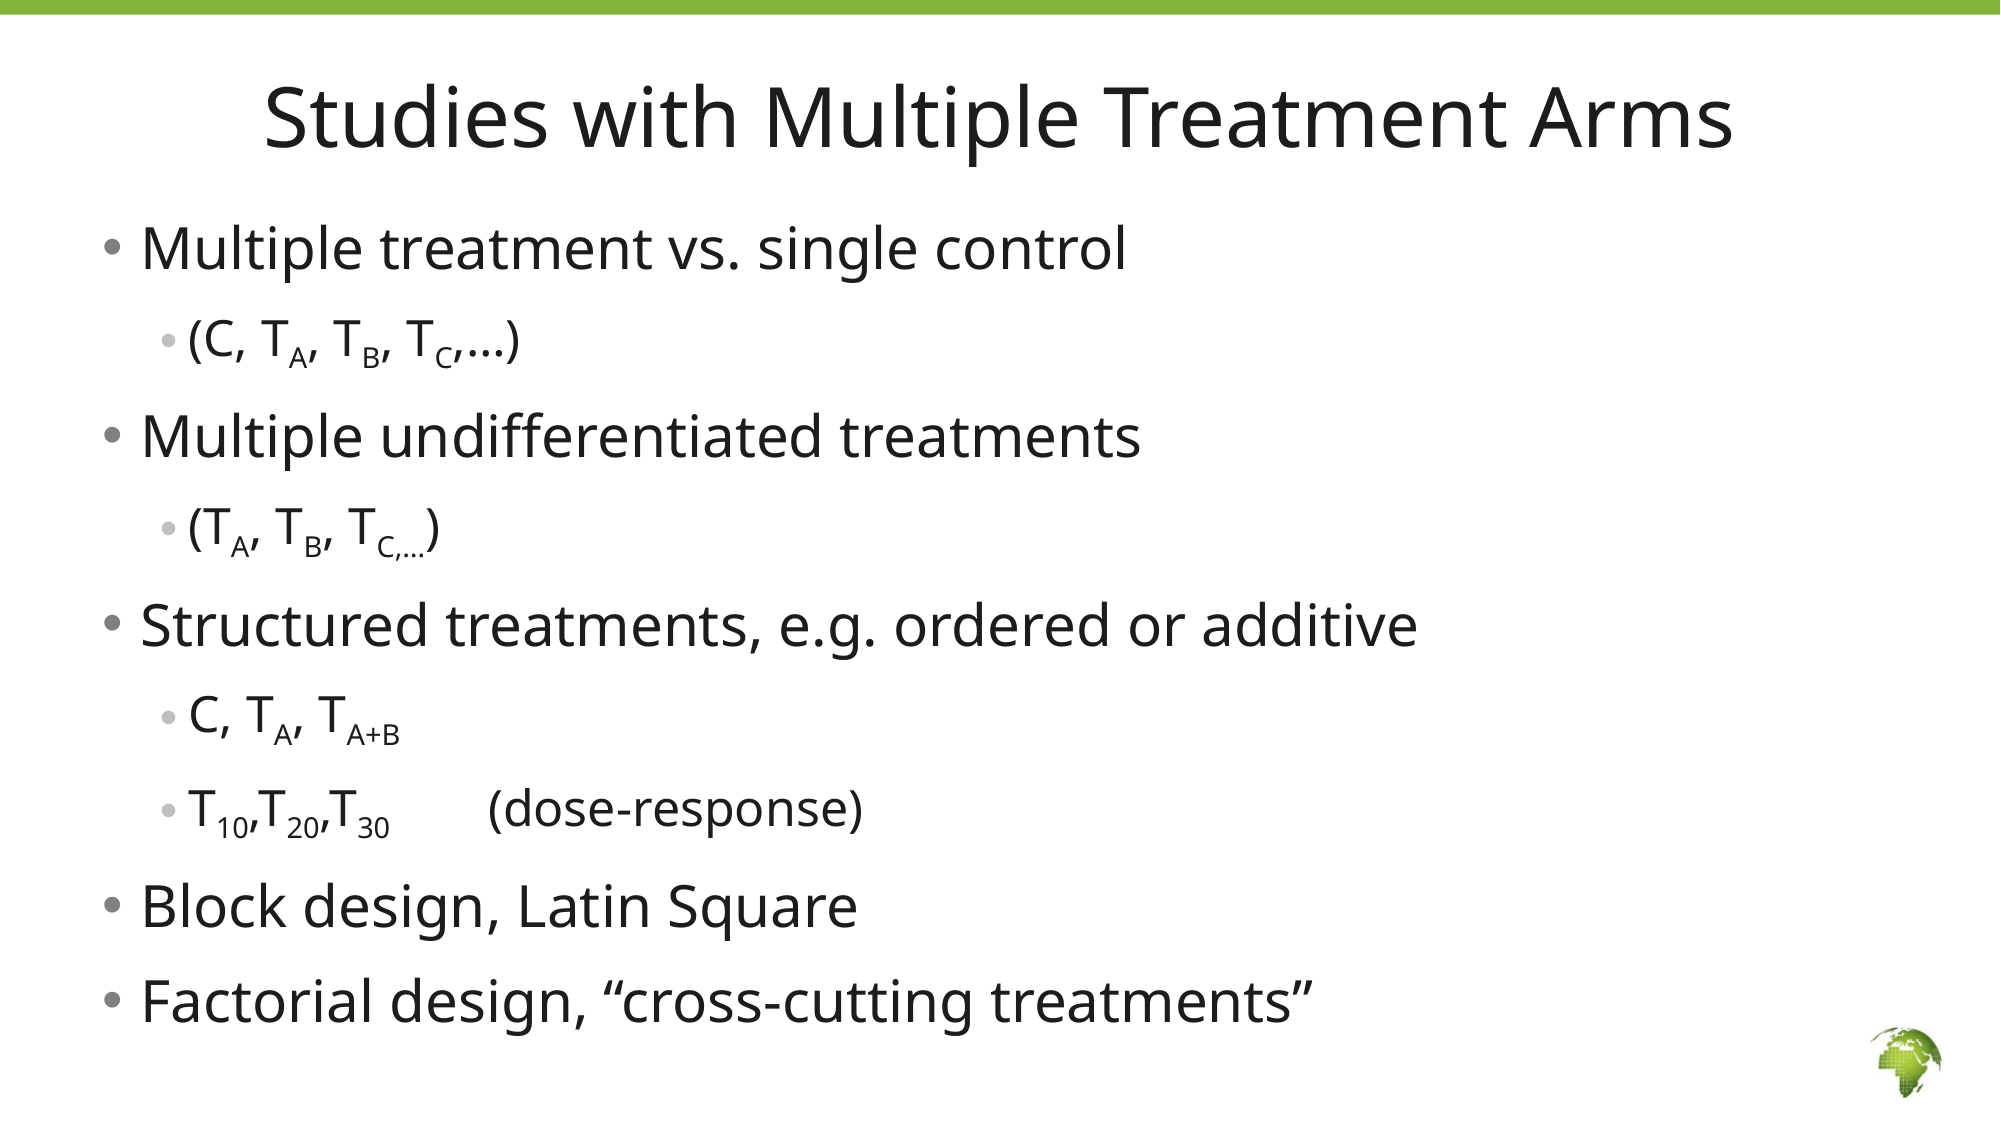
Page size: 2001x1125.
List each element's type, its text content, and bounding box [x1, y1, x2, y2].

picture [1870, 1027, 1942, 1098]
title Studies with Multiple Treatment Arms [55, 14, 1945, 164]
list Multiple treatment vs. single control (C, TA, TB, TC,…) Multiple undifferentiated treatments (TA, TB, TC,…) Structured treatments, e.g. ordered or additive C, TA, TA+B T10,T20,T30 (dose-response) Block design, Latin Square Factorial design, “cross-cutting treatments” [101, 211, 1563, 970]
